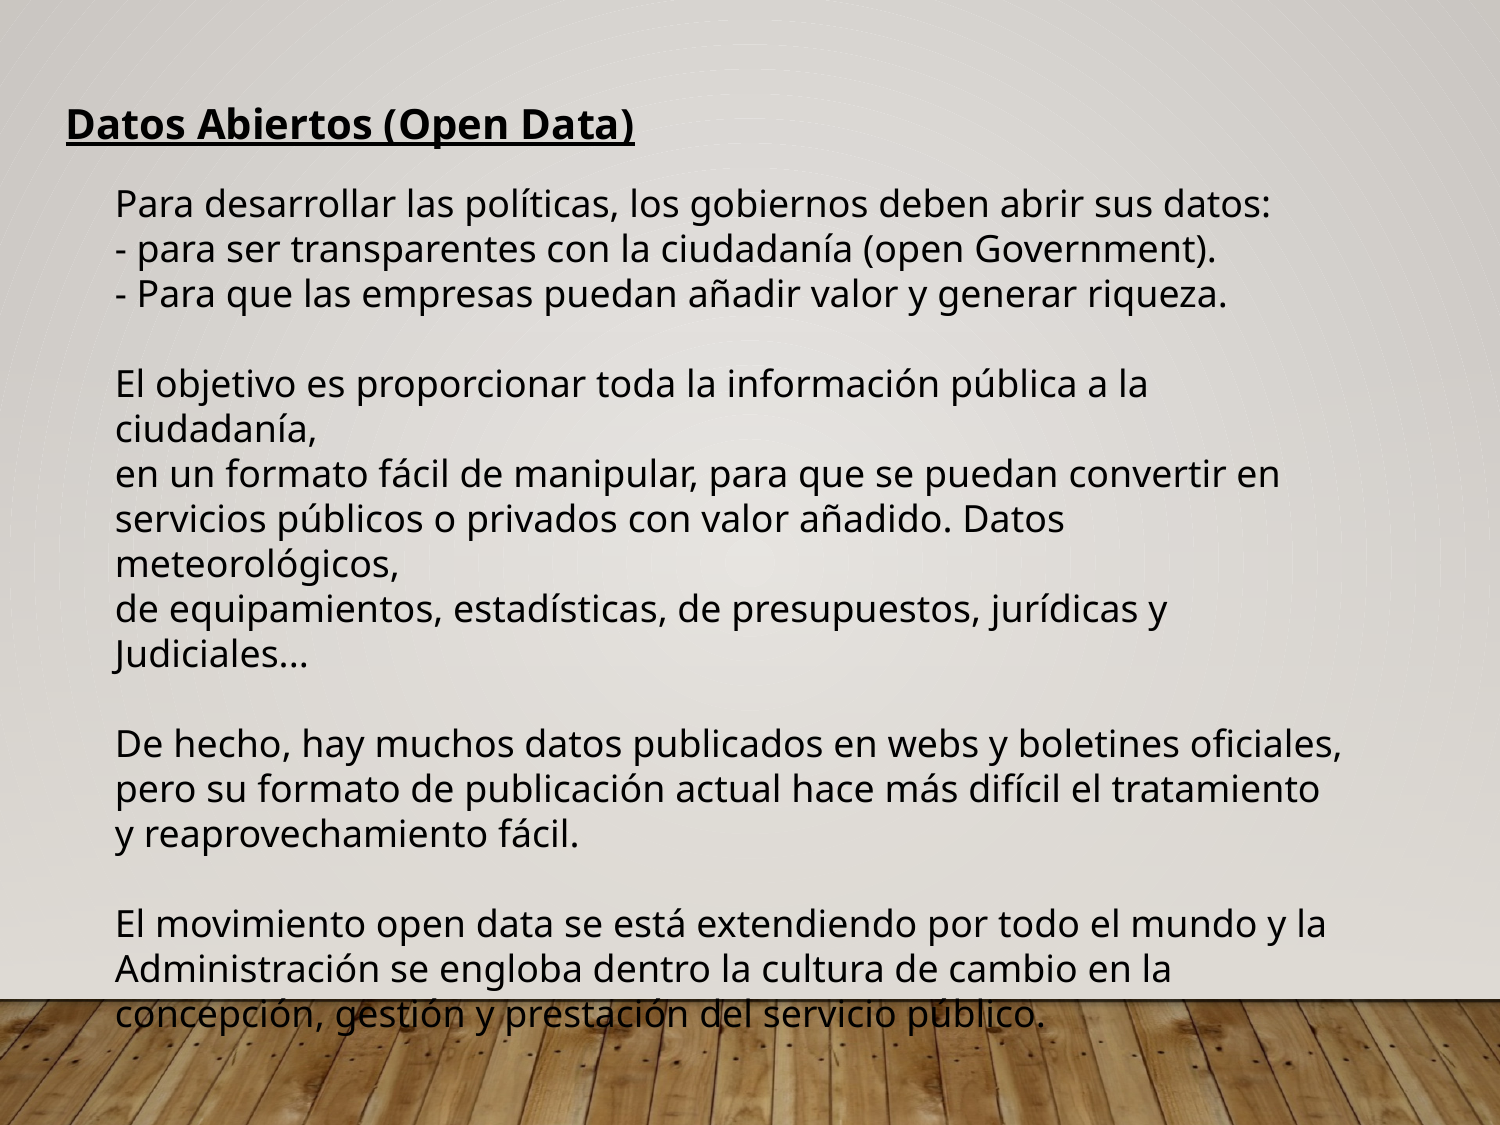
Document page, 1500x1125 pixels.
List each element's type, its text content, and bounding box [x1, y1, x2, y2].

text_box Datos Abiertos (Open Data) [50, 90, 650, 155]
picture [0, 999, 1500, 1125]
text_box Para desarrollar las políticas, los gobiernos deben abrir sus datos: - para ser transparentes con la ciudadanía (open Government). - Para que las empresas puedan añadir valor y generar riqueza. El objetivo es proporcionar toda la información pública a la ciudadanía, en un formato fácil de manipular, para que se puedan convertir en servicios públicos o privados con valor añadido. Datos meteorológicos, de equipamientos, estadísticas, de presupuestos, jurídicas y Judiciales... De hecho, hay muchos datos publicados en webs y boletines oficiales, pero su formato de publicación actual hace más difícil el tratamiento y reaprovechamiento fácil. El movimiento open data se está extendiendo por todo el mundo y la Administración se engloba dentro la cultura de cambio en la concepción, gestión y prestación del servicio público. Fuente:Datos abiertos gencat. Dirección General de Atención Ciudadana y Difusión. Febrero de 2011 [100, 172, 1365, 1118]
